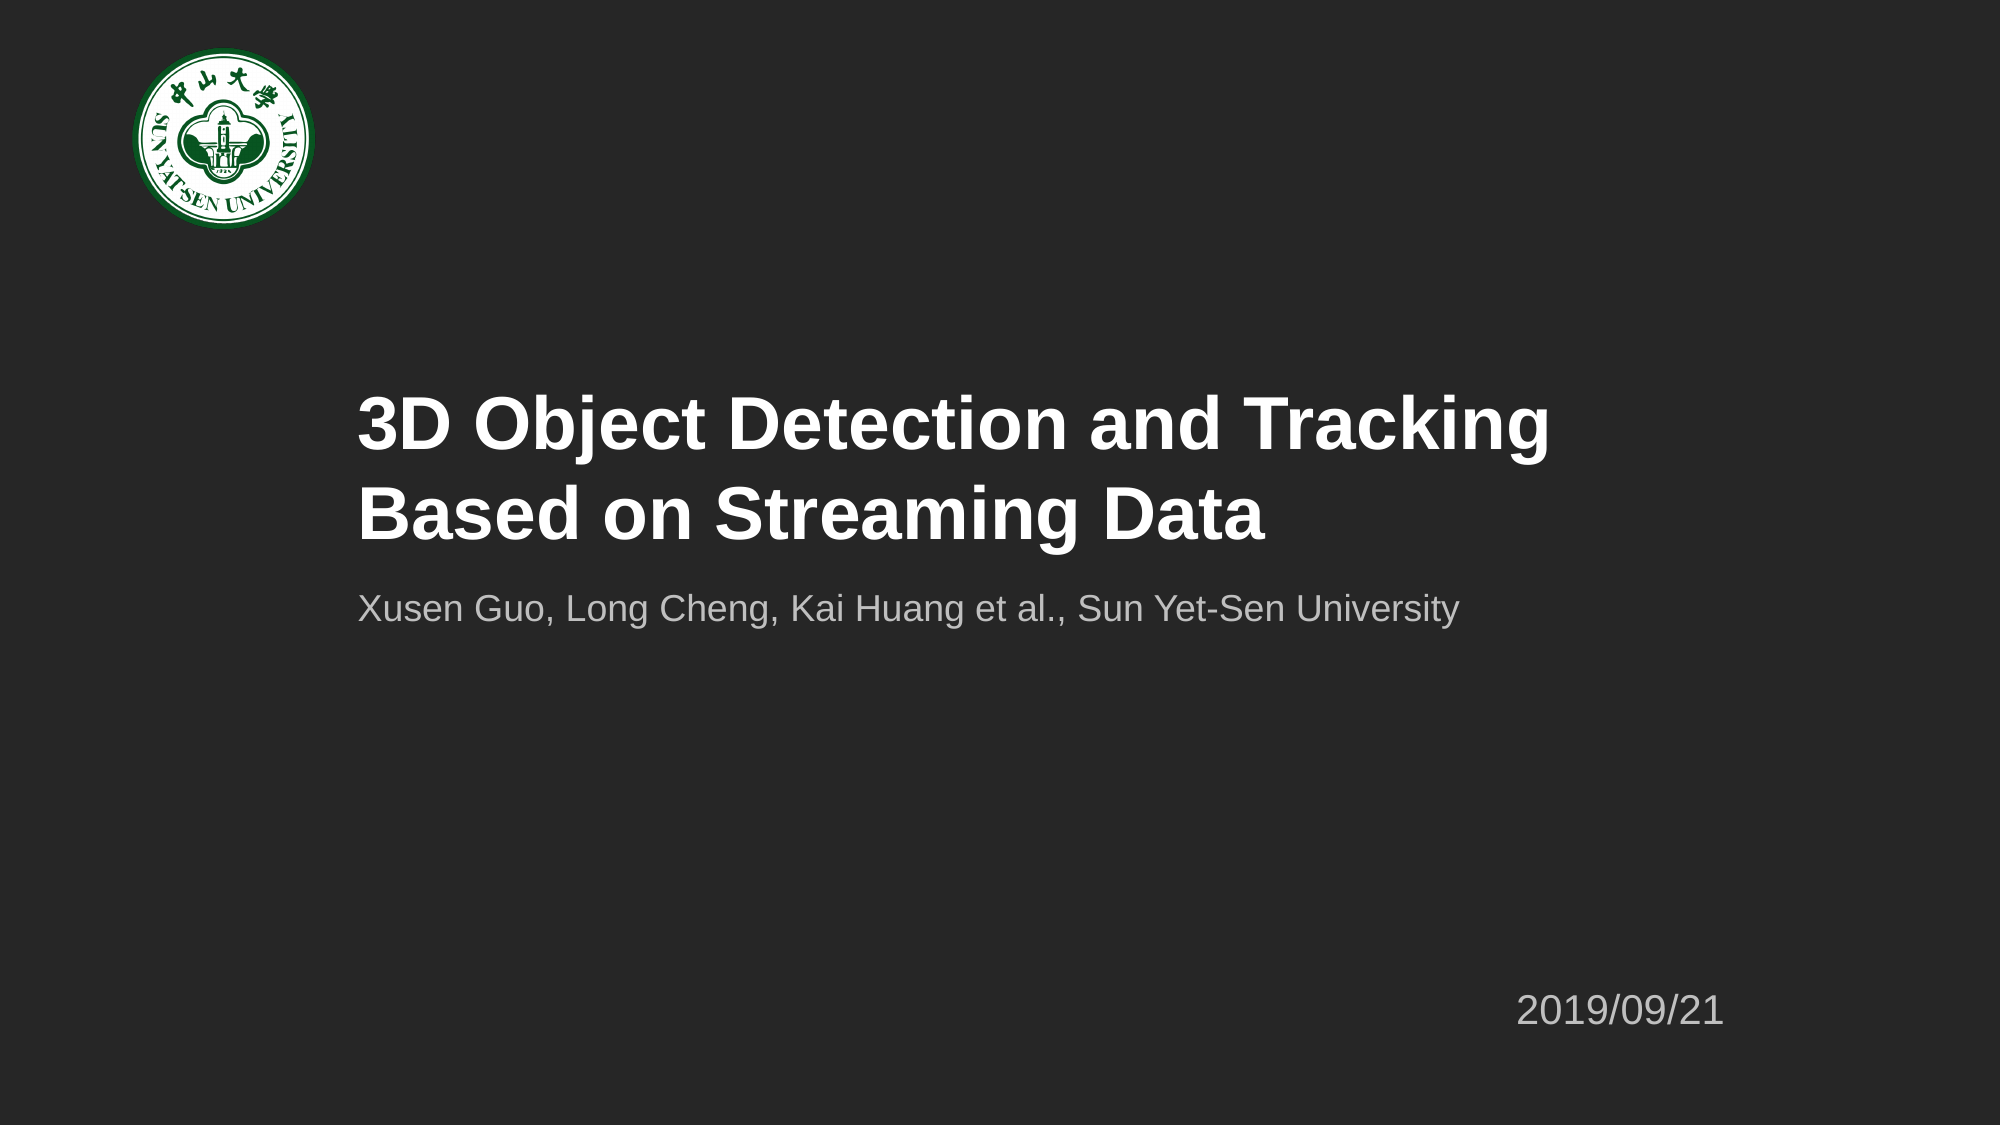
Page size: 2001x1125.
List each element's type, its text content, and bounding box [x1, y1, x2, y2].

text_box 3D Object Detection and Tracking Based on Streaming Data [342, 367, 1589, 562]
picture [115, 32, 329, 245]
text_box Xusen Guo, Long Cheng, Kai Huang et al., Sun Yet-Sen University [342, 576, 1486, 637]
text_box 2019/09/21 [1501, 975, 1740, 1041]
